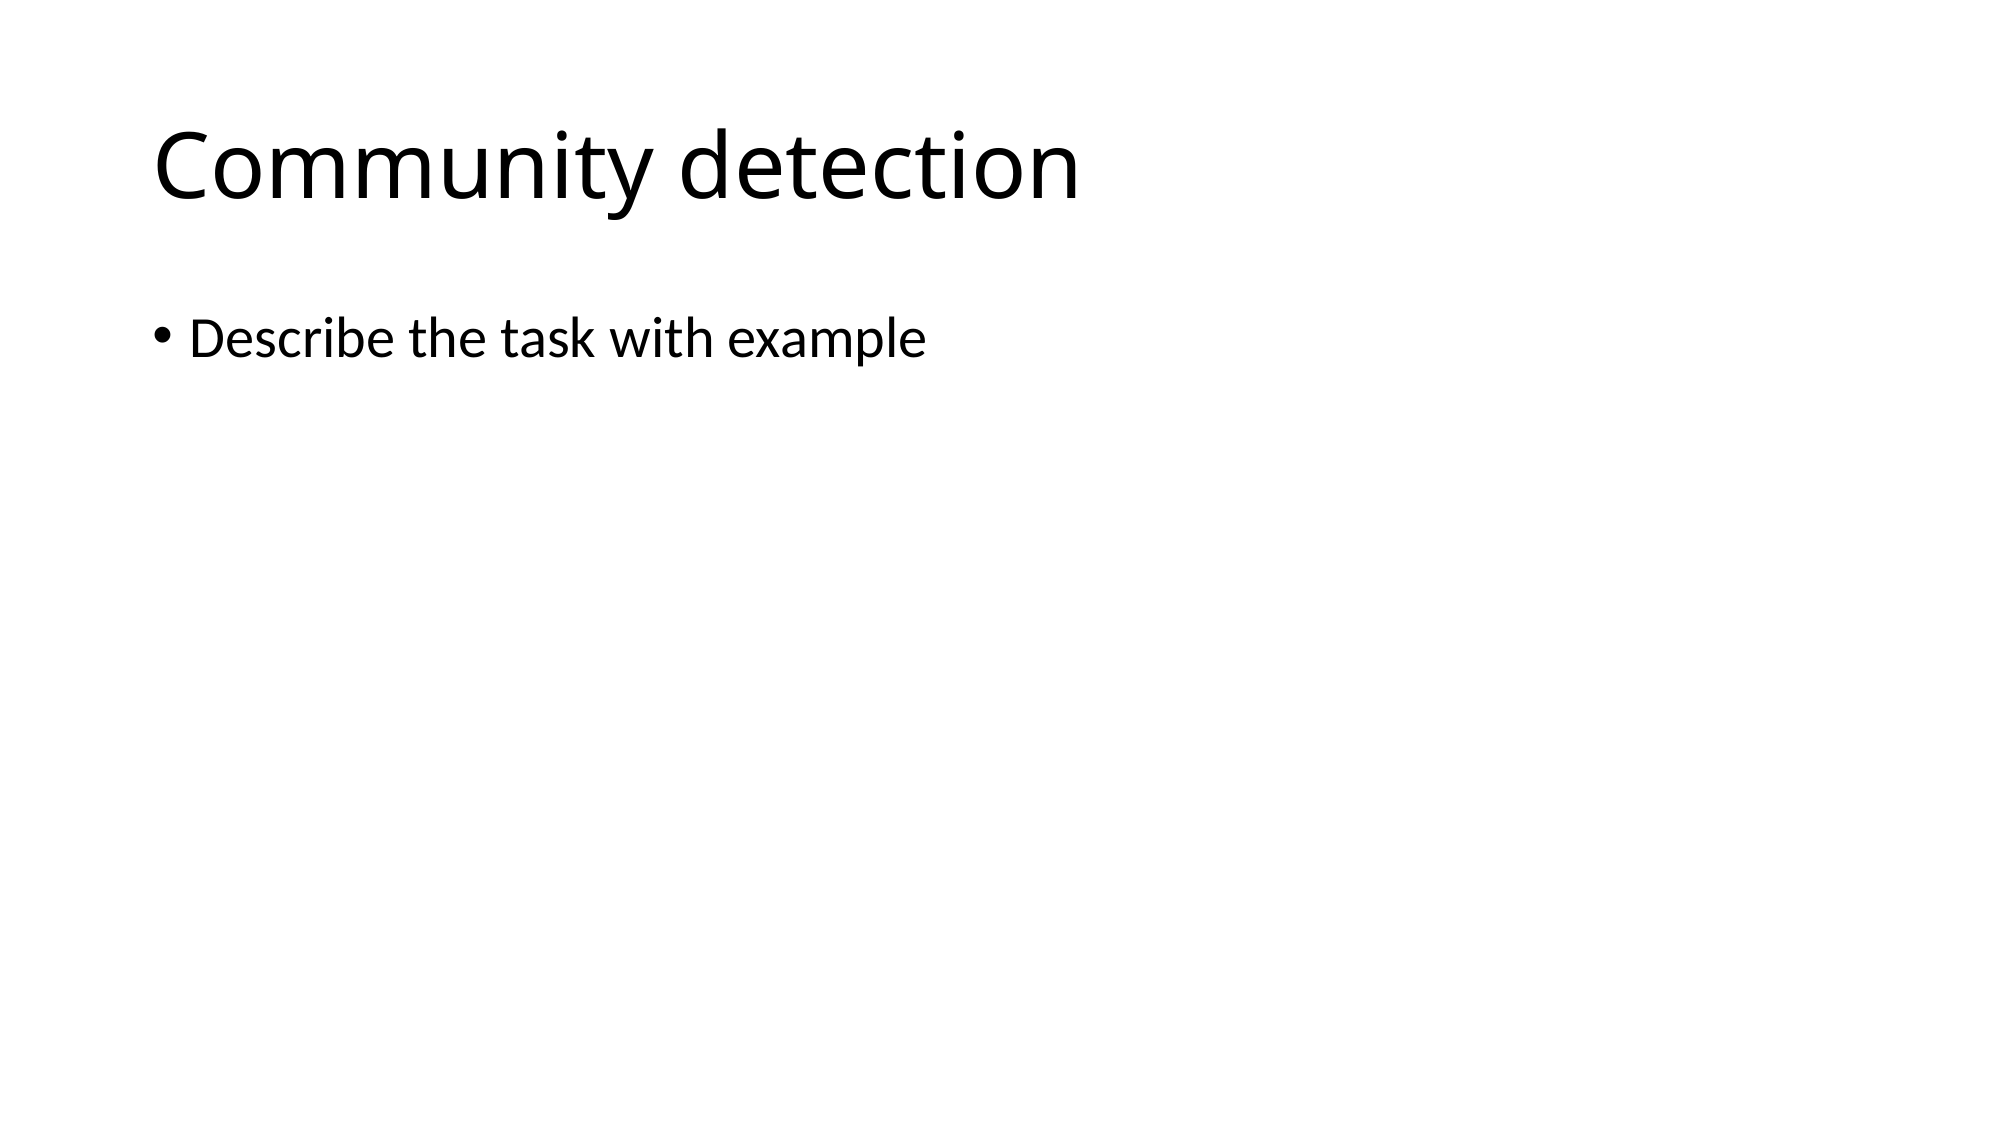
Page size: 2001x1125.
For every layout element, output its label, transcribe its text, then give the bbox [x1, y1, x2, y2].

list Describe the task with example [137, 299, 1863, 1014]
title Community detection [137, 59, 1863, 278]
